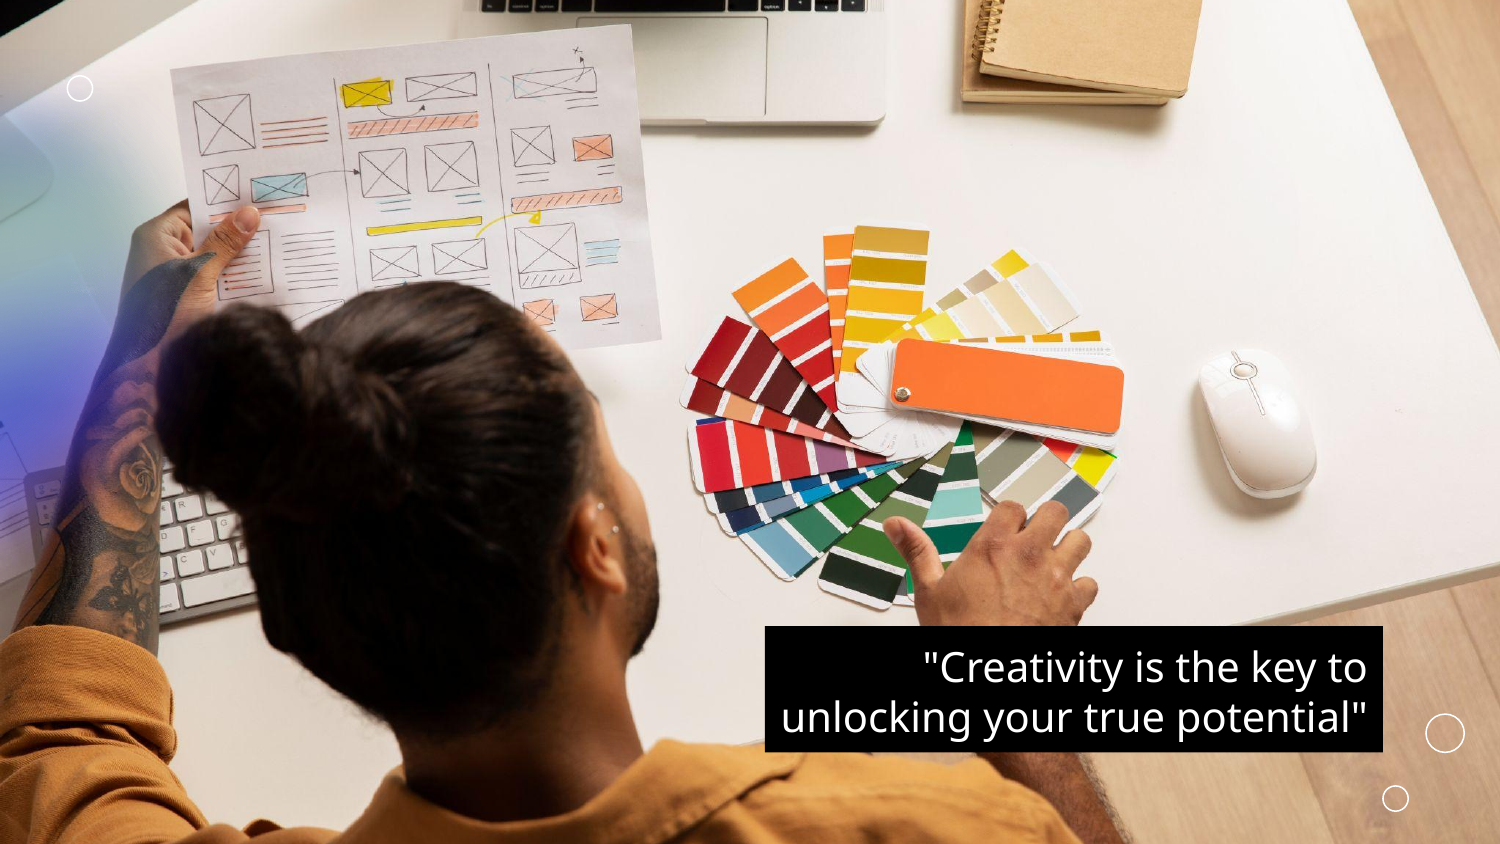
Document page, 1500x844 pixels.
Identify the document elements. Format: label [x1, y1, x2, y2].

text_box [0, 49, 229, 607]
picture [0, 0, 1500, 844]
text_box [1382, 713, 1465, 812]
